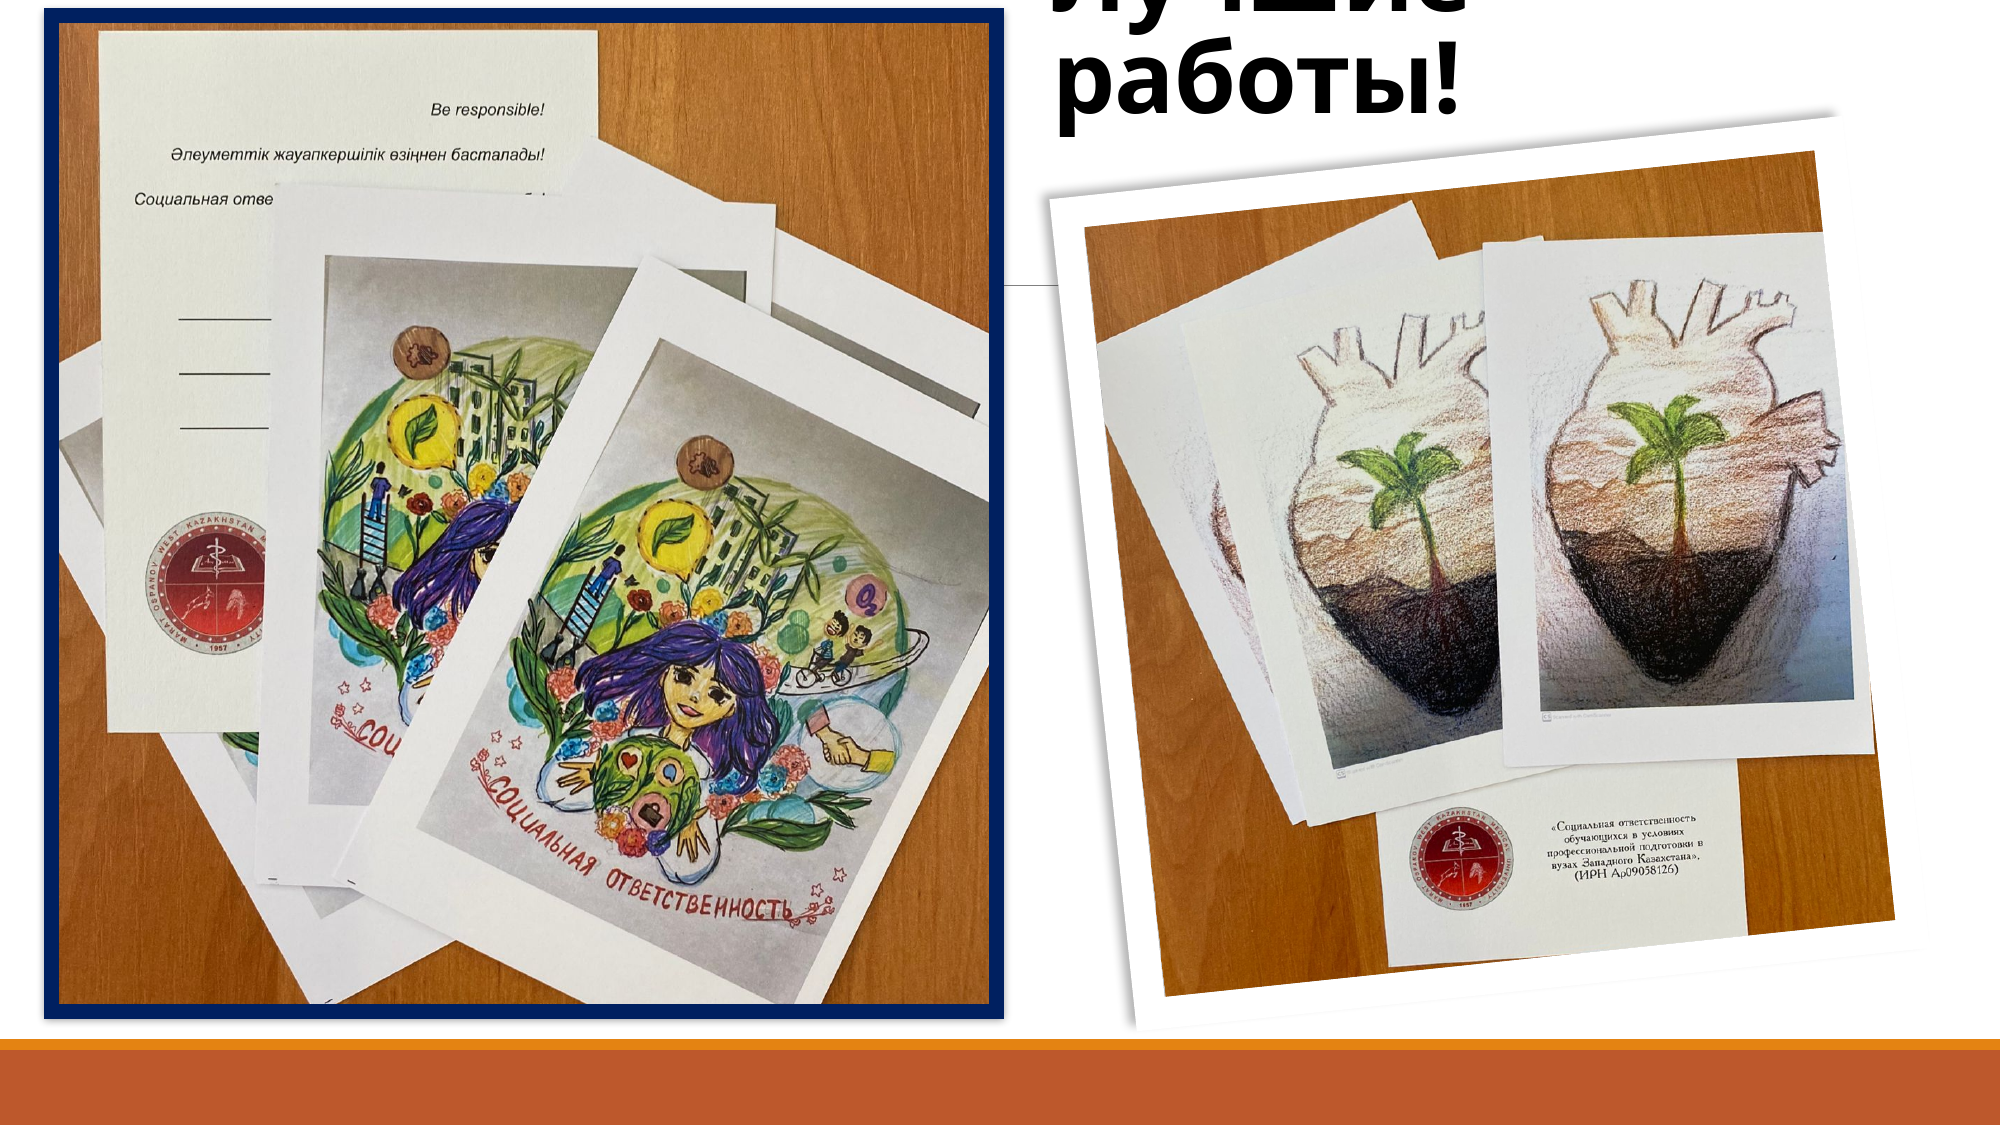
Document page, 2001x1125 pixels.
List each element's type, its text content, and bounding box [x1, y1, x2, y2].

title Лучшие работы! [1037, 22, 1904, 142]
picture [58, 22, 990, 1005]
picture [1085, 151, 1895, 996]
